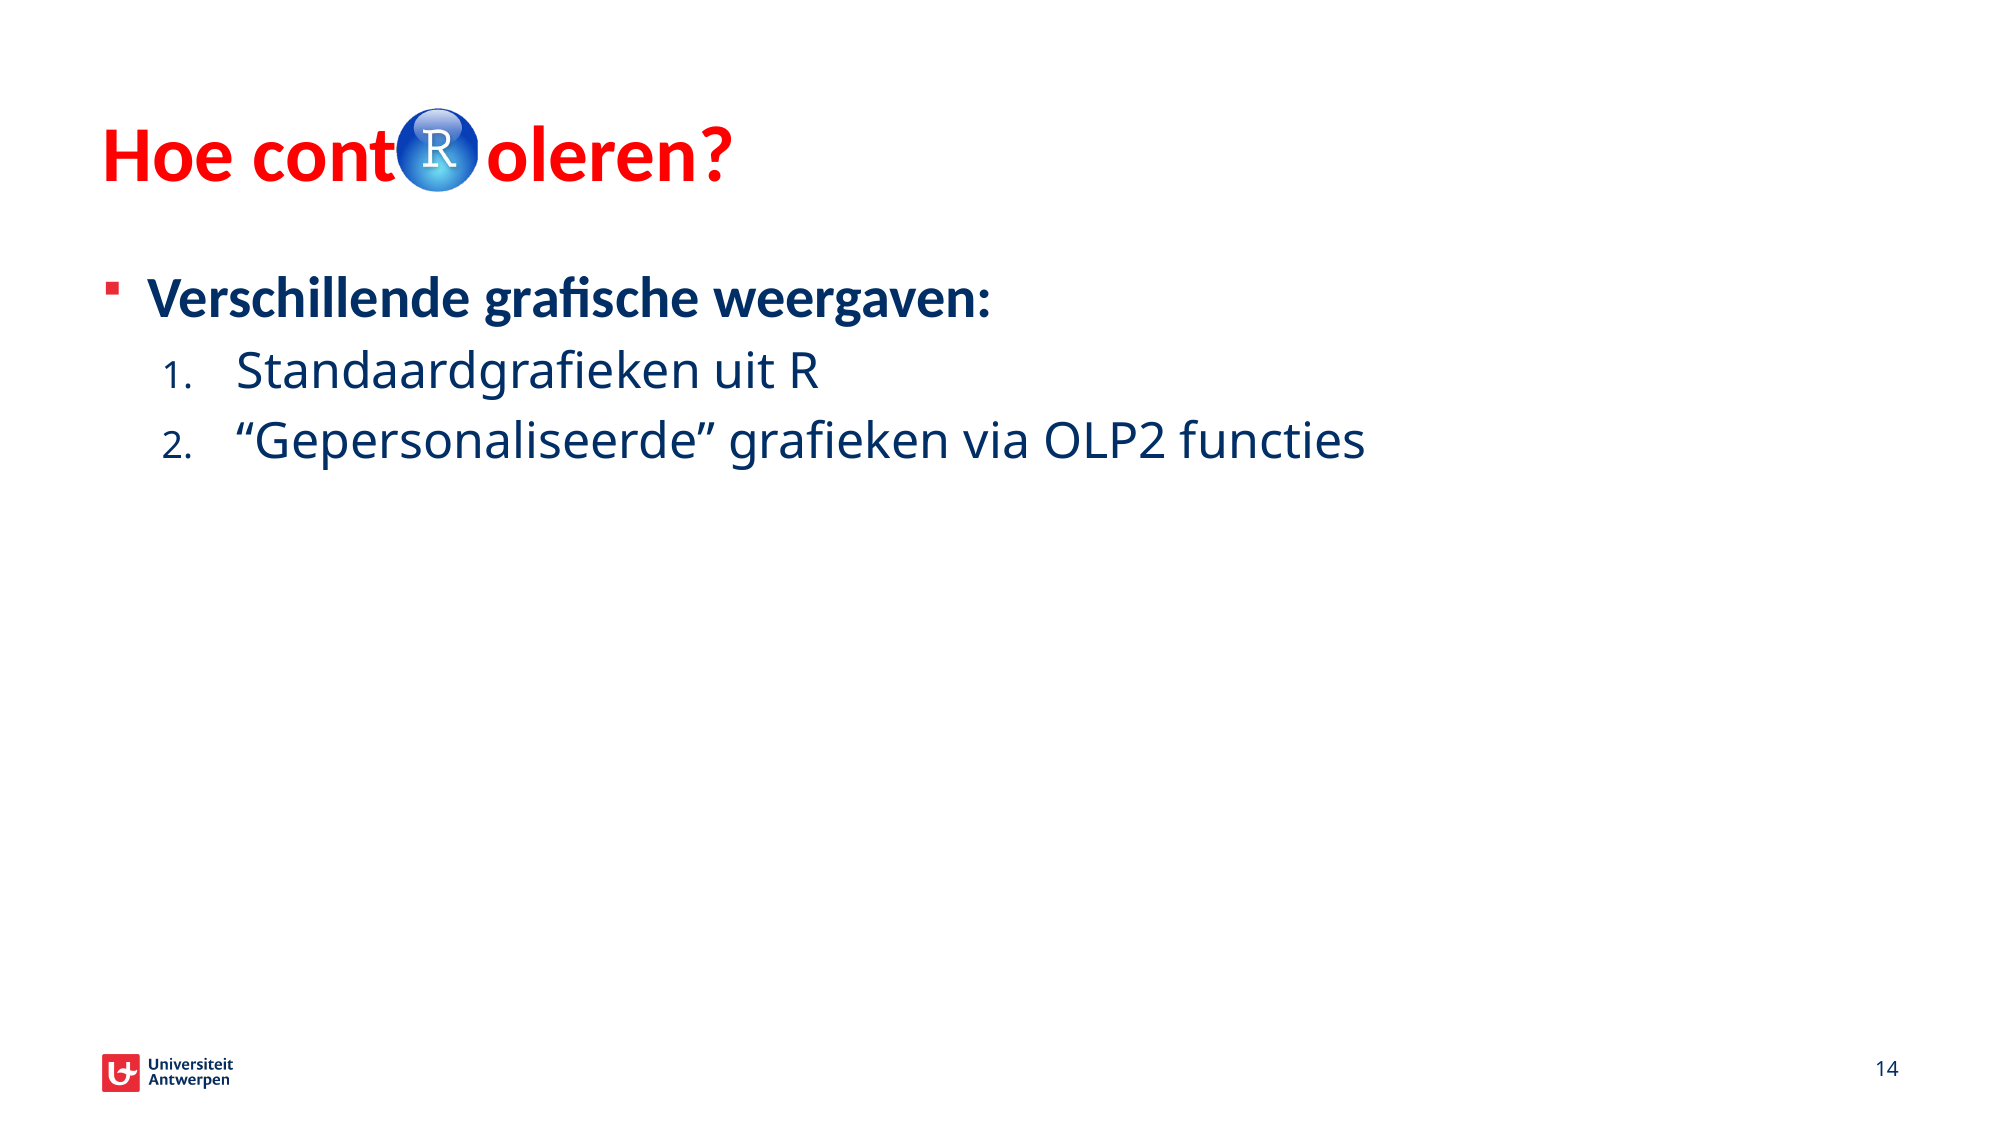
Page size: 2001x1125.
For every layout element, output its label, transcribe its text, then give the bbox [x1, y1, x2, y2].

picture [102, 1054, 233, 1092]
title Hoe cont oleren? [102, 101, 1898, 232]
slide_number 14 [1463, 1039, 1914, 1100]
picture [395, 108, 480, 192]
list Verschillende grafische weergaven: Standaardgrafieken uit R “Gepersonaliseerde” grafieken via OLP2 functies [102, 258, 1898, 1024]
